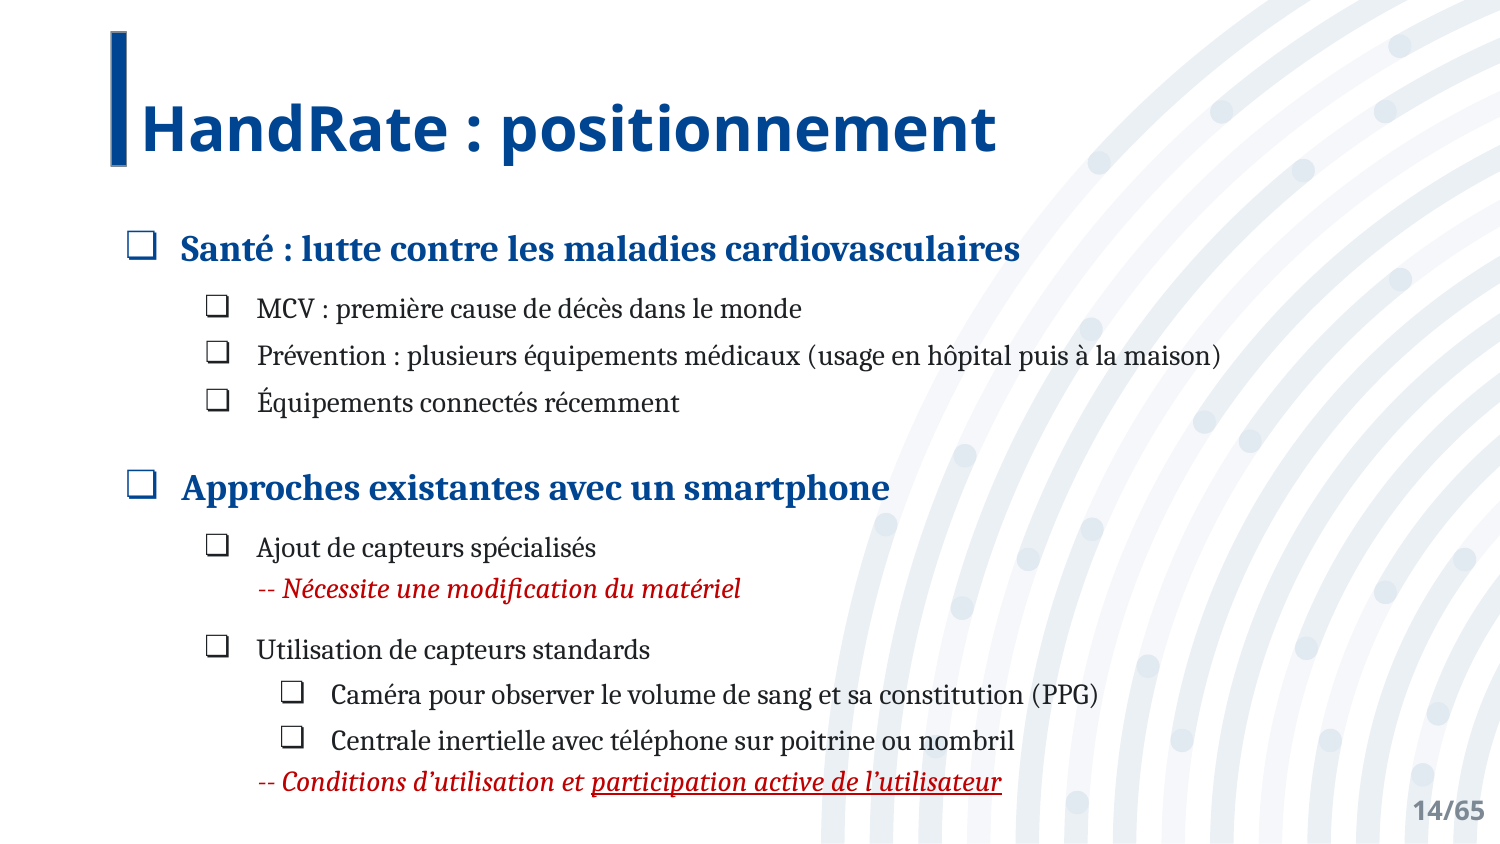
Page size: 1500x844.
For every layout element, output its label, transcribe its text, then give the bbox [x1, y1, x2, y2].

slide_number 14/65 [1403, 779, 1494, 844]
title HandRate : positionnement [140, 99, 1360, 165]
list Santé : lutte contre les maladies cardiovasculaires MCV : première cause de décès dans le monde [106, 223, 1421, 322]
list Approches existantes avec un smartphone Ajout de capteurs spécialisés [106, 462, 1421, 570]
list -- Conditions d’utilisation et participation active de l’utilisateur [257, 762, 1413, 811]
list -- Nécessite une modification du matériel [257, 568, 1440, 612]
list Utilisation de capteurs standards Caméra pour observer le volume de sang et sa constitution (PPG) Centrale inertielle avec téléphone sur poitrine ou nombril [106, 630, 1421, 786]
list Prévention : plusieurs équipements médicaux (usage en hôpital puis à la maison) Équipements connectés récemment [107, 335, 1421, 435]
